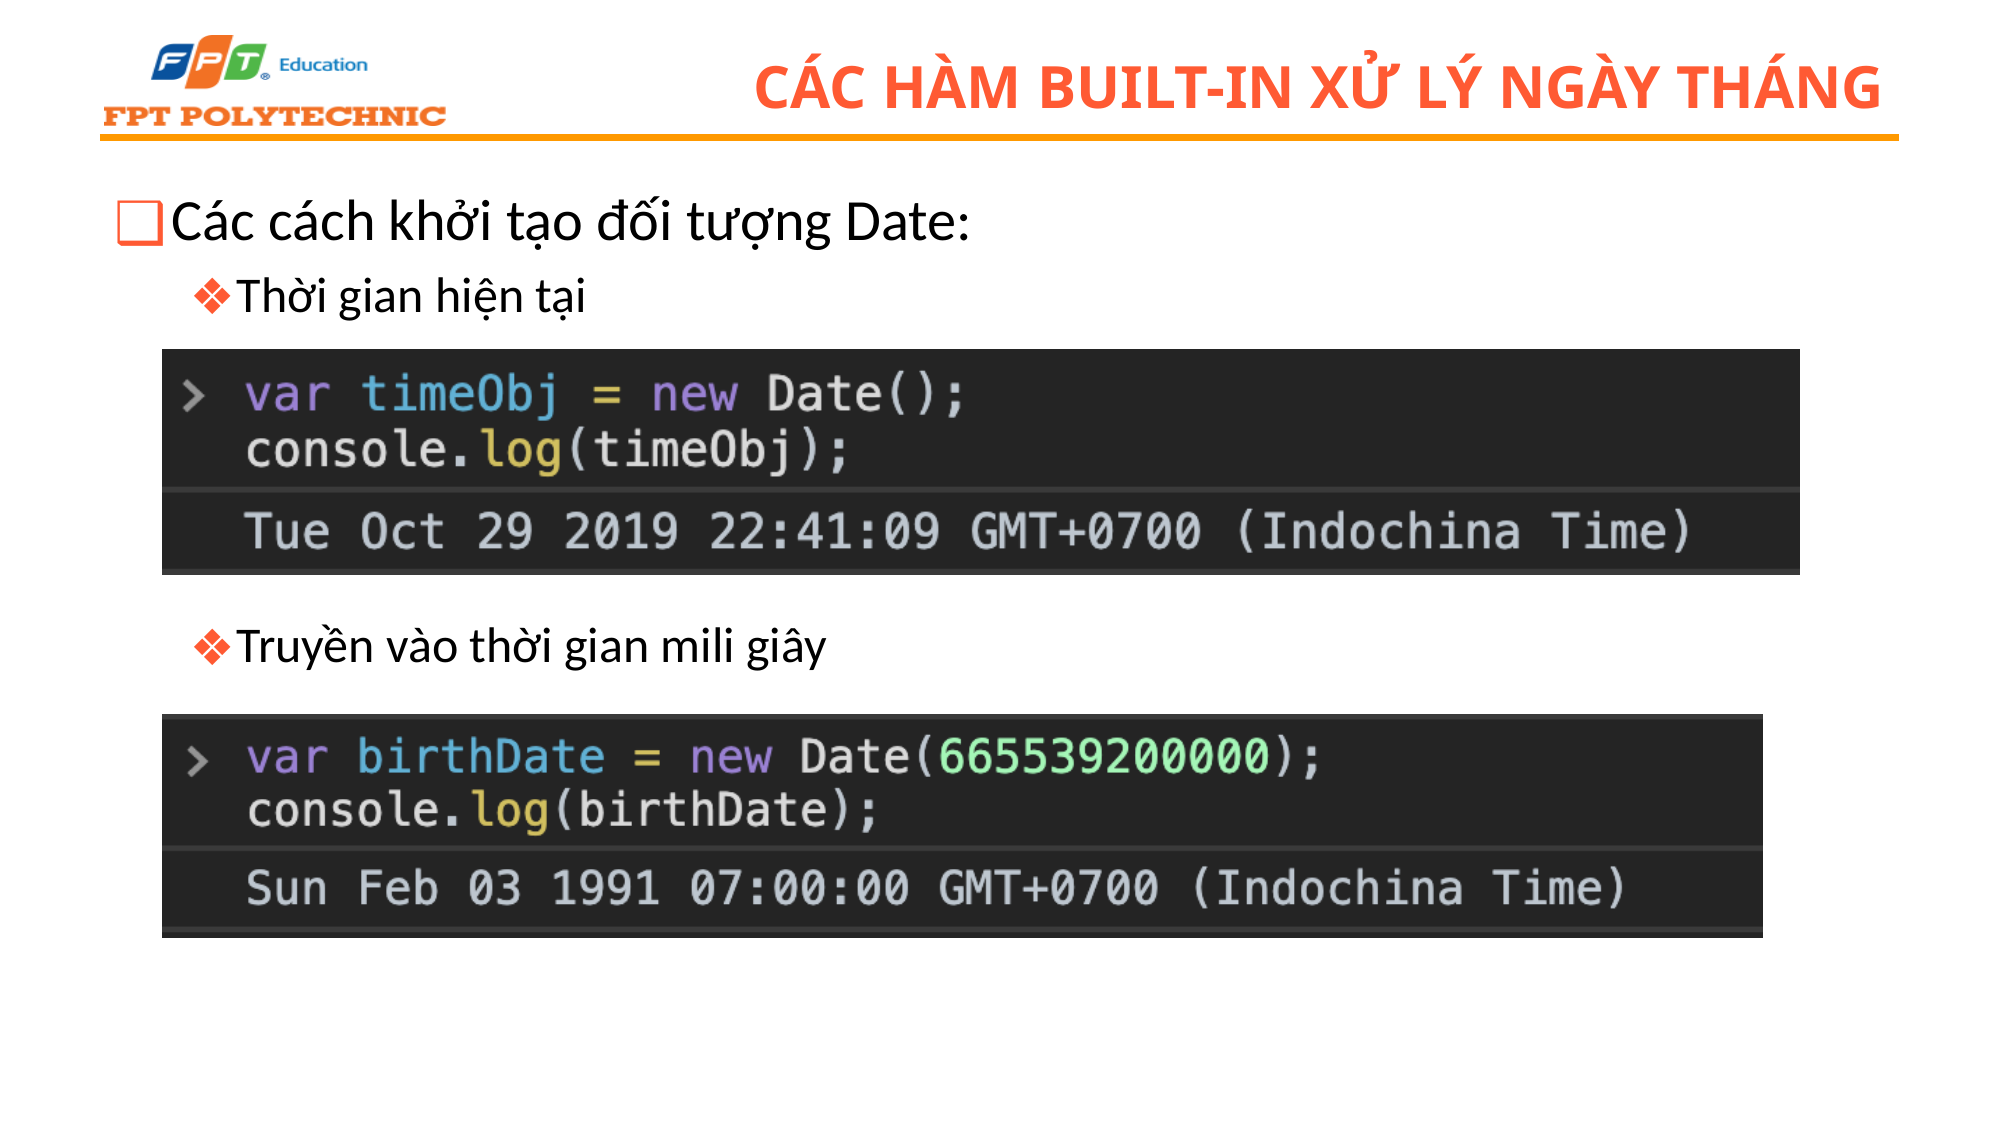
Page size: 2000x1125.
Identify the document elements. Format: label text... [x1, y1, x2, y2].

picture [104, 35, 450, 126]
list Các cách khởi tạo đối tượng Date: Thời gian hiện tại Truyền vào thời gian mili giây [99, 174, 1863, 1038]
picture [162, 714, 1763, 938]
picture [162, 349, 1800, 576]
title Các hàm built-in xử lý ngày tháng [449, 45, 1900, 125]
